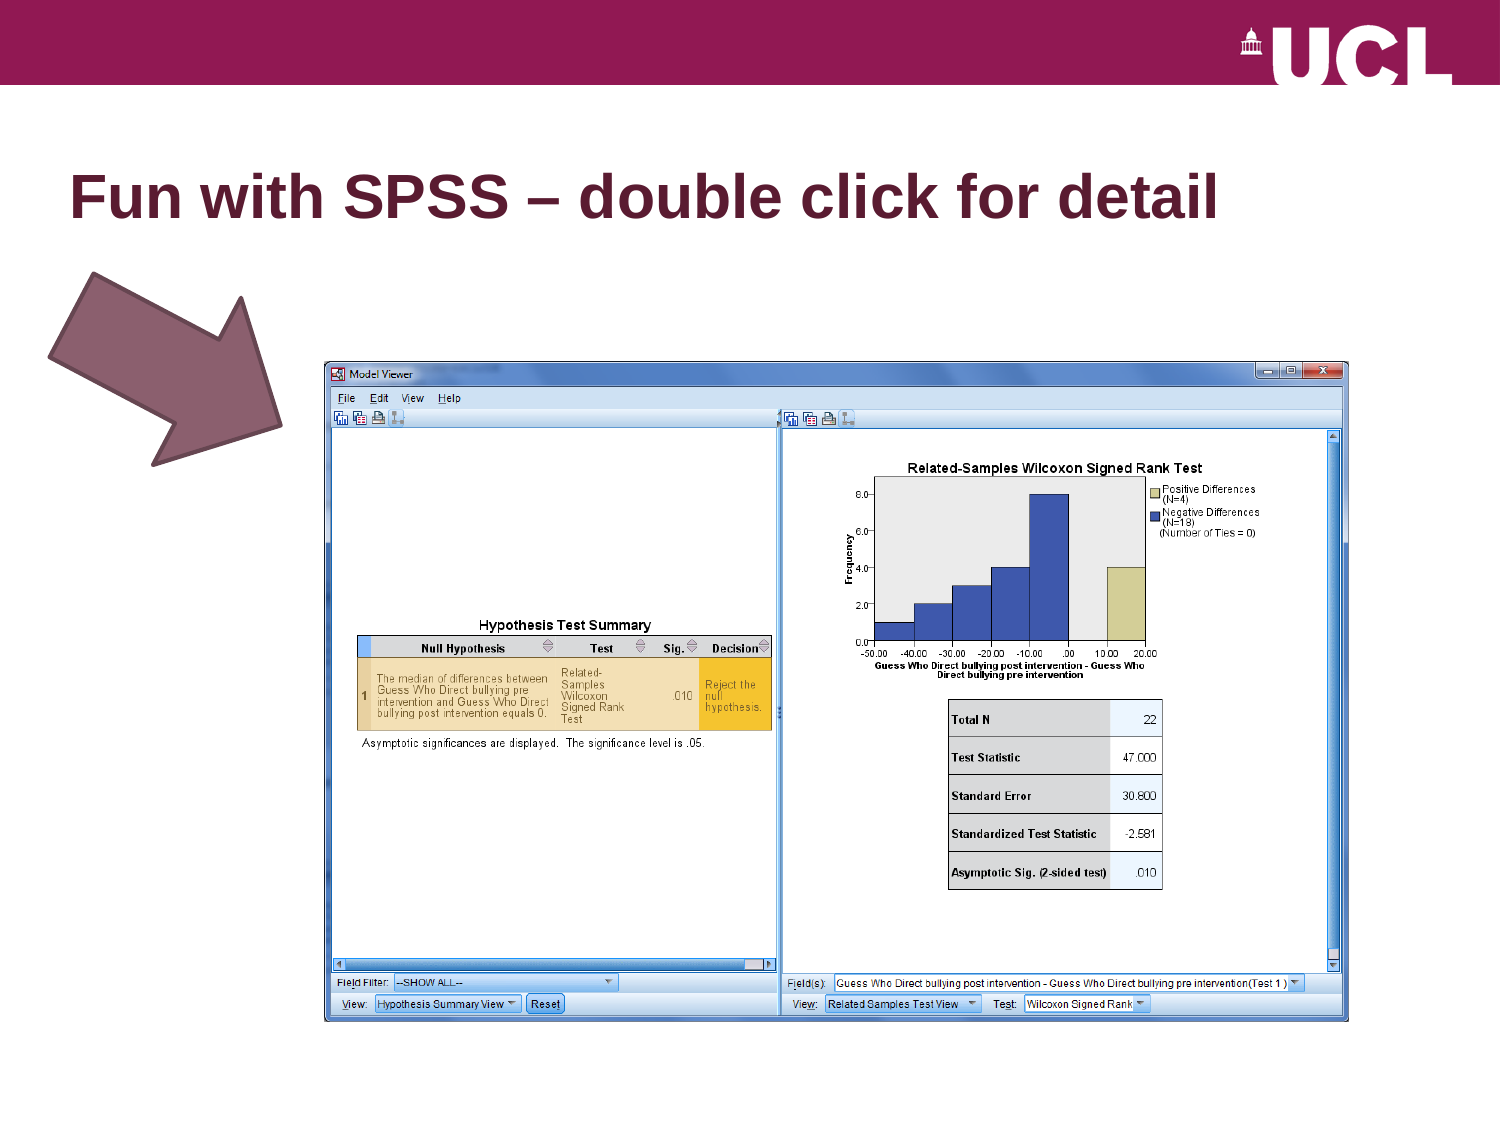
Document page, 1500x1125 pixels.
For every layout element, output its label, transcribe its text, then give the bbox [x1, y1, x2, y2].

picture [0, 0, 1500, 85]
text_box [47, 271, 283, 468]
title Fun with SPSS – double click for detail [54, 148, 1447, 362]
picture [324, 361, 1349, 1022]
